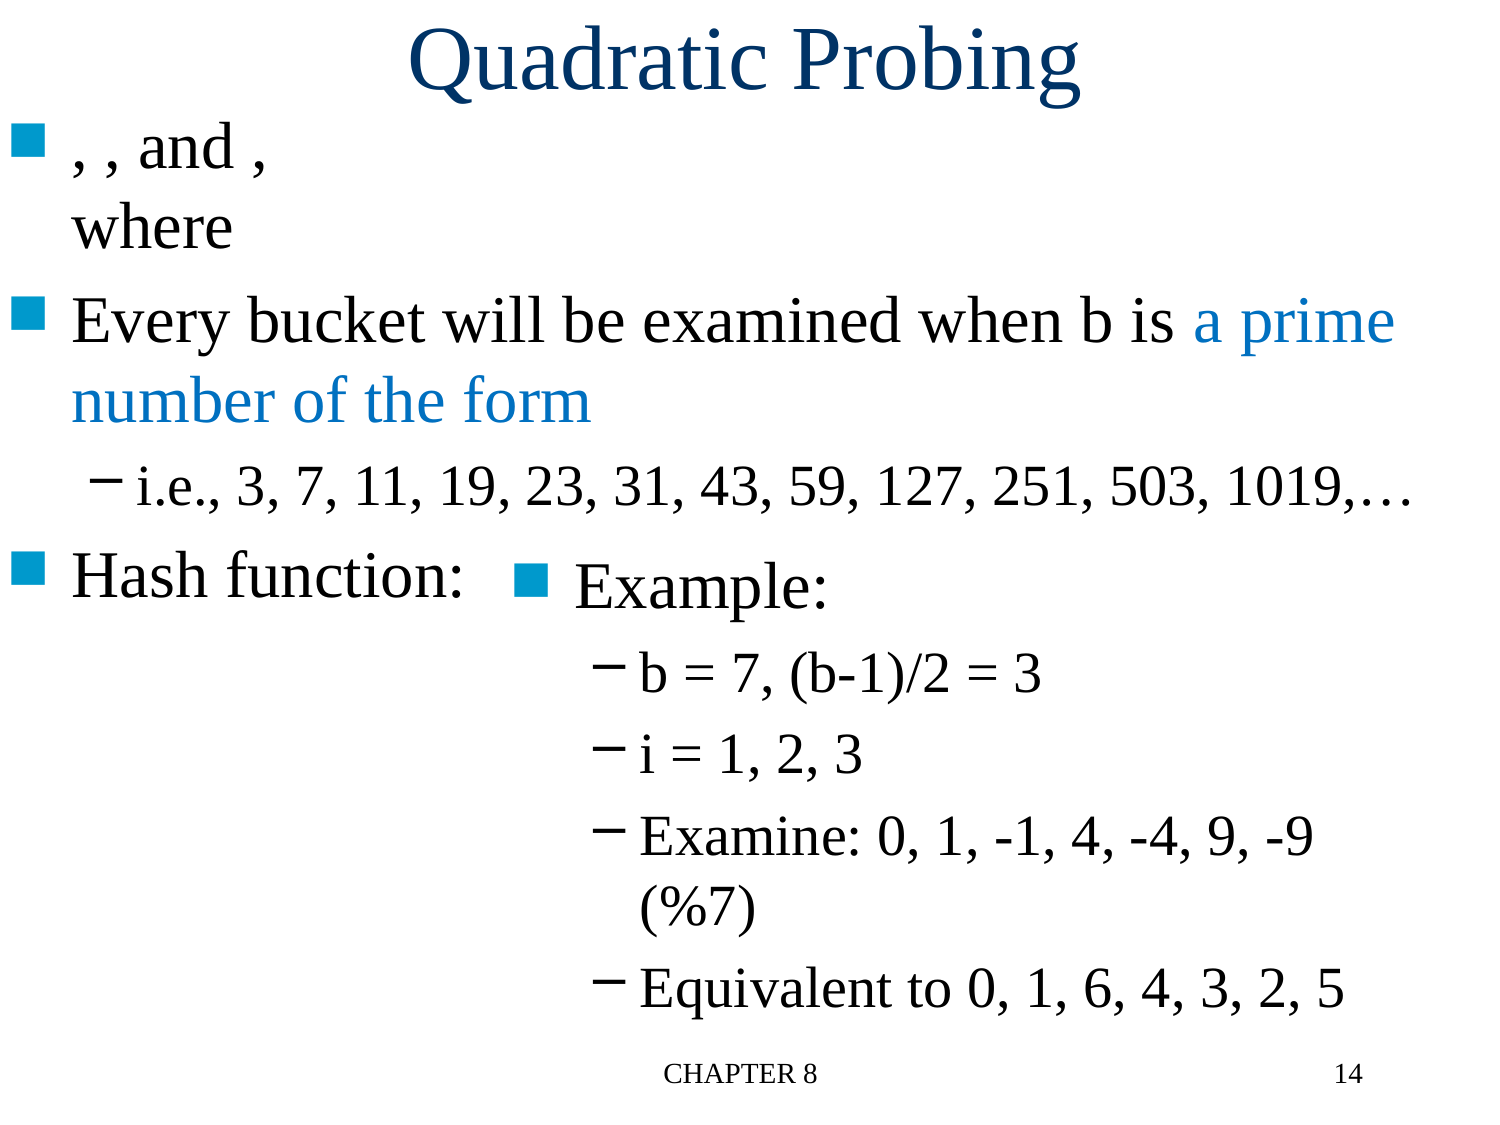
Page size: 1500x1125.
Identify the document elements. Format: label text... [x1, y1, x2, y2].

footer CHAPTER 8 [503, 1047, 979, 1123]
text_box Example: b = 7, (b-1)/2 = 3 i = 1, 2, 3 Examine: 0, 1, -1, 4, -4, 9, -9 (%7) Equivalent to 0, 1, 6, 4, 3, 2, 5 [503, 534, 1454, 963]
slide_number 14 [1065, 1047, 1379, 1123]
title Quadratic Probing [108, 0, 1384, 147]
